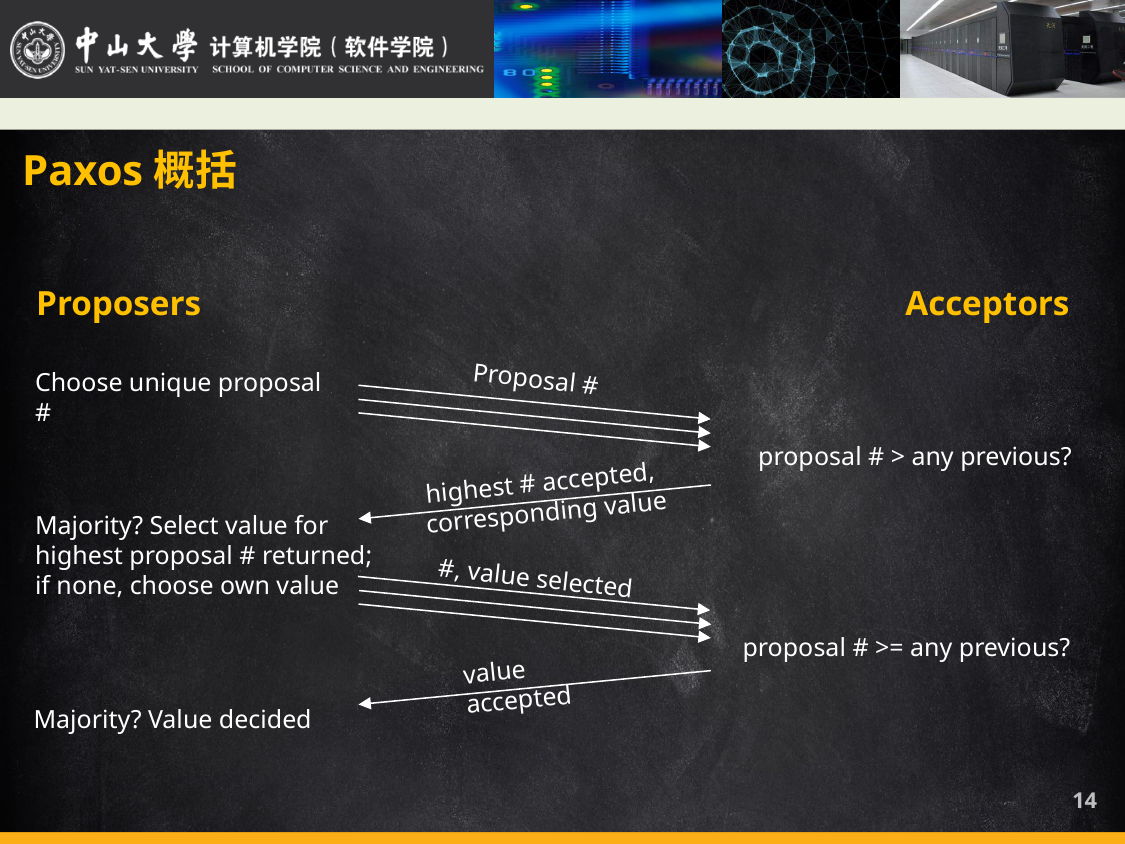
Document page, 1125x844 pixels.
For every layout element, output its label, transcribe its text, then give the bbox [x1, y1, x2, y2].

picture [0, 130, 1125, 832]
text_box Paxos概括 [7, 136, 869, 202]
picture [0, 0, 1125, 98]
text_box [18, 274, 1100, 743]
